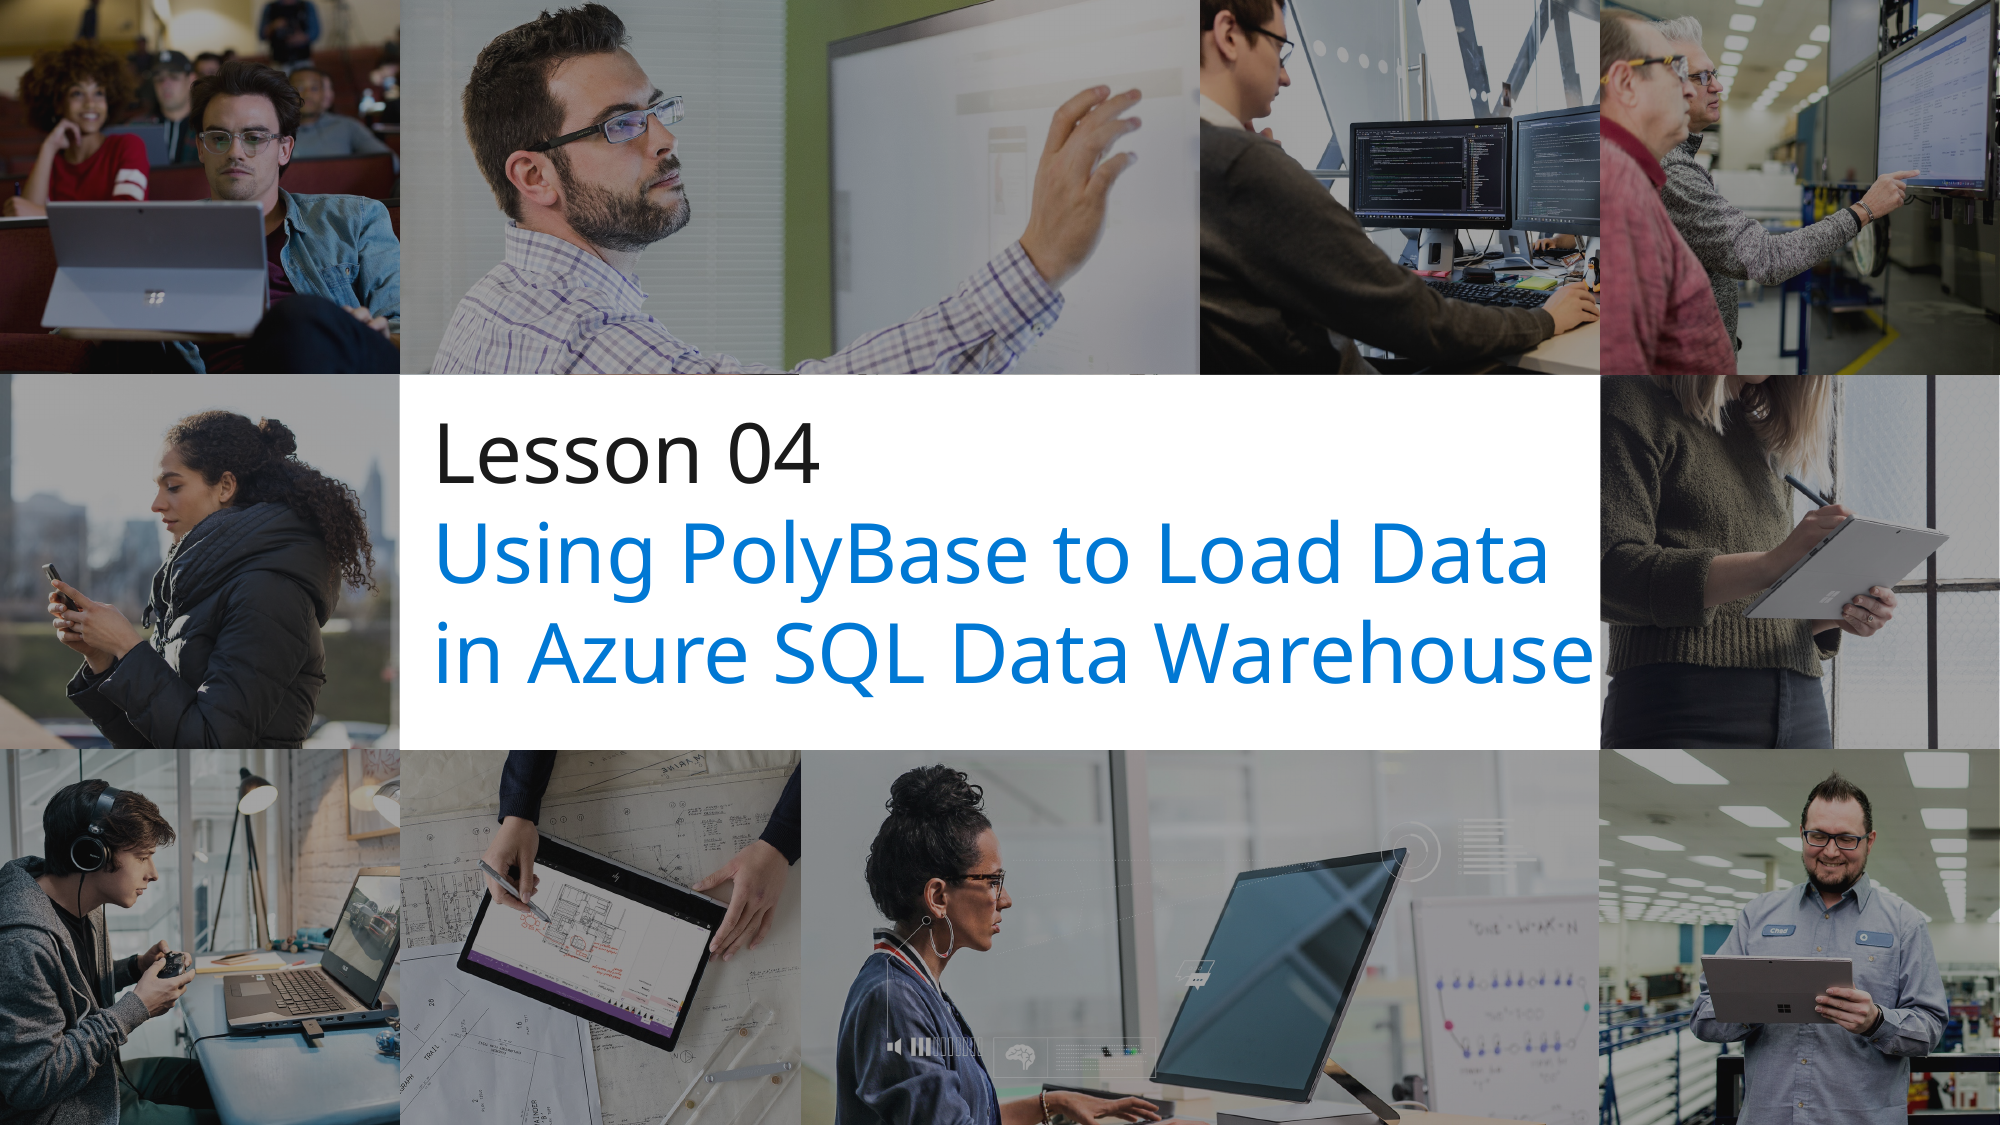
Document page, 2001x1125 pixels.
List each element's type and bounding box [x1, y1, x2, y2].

text_box [0, 0, 2000, 1125]
